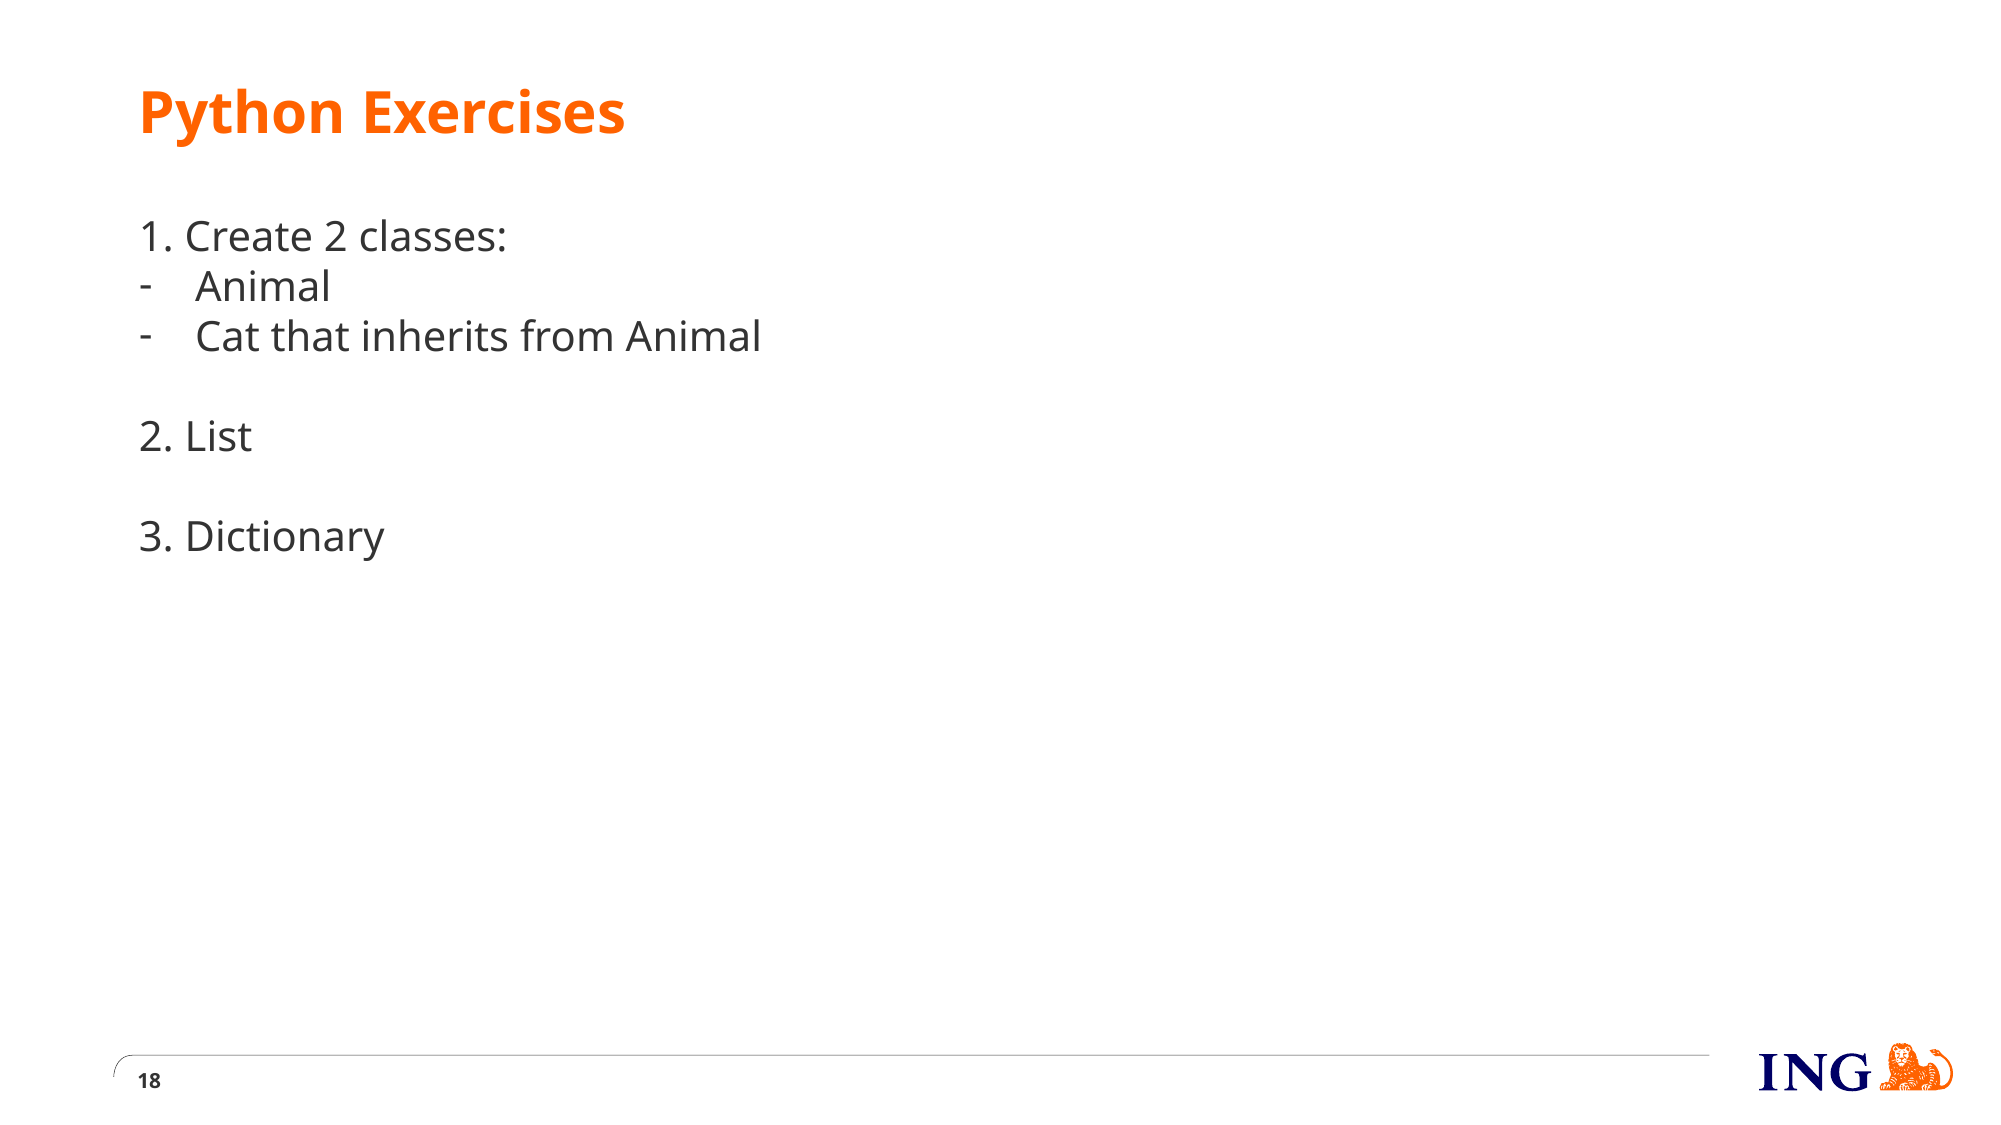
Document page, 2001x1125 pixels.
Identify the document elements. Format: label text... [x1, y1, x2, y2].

list 1. Create 2 classes: Animal Cat that inherits from Animal 2. List 3. Dictionary [138, 209, 1855, 1018]
title Python Exercises [138, 46, 1860, 187]
slide_number 18 [137, 1066, 219, 1097]
